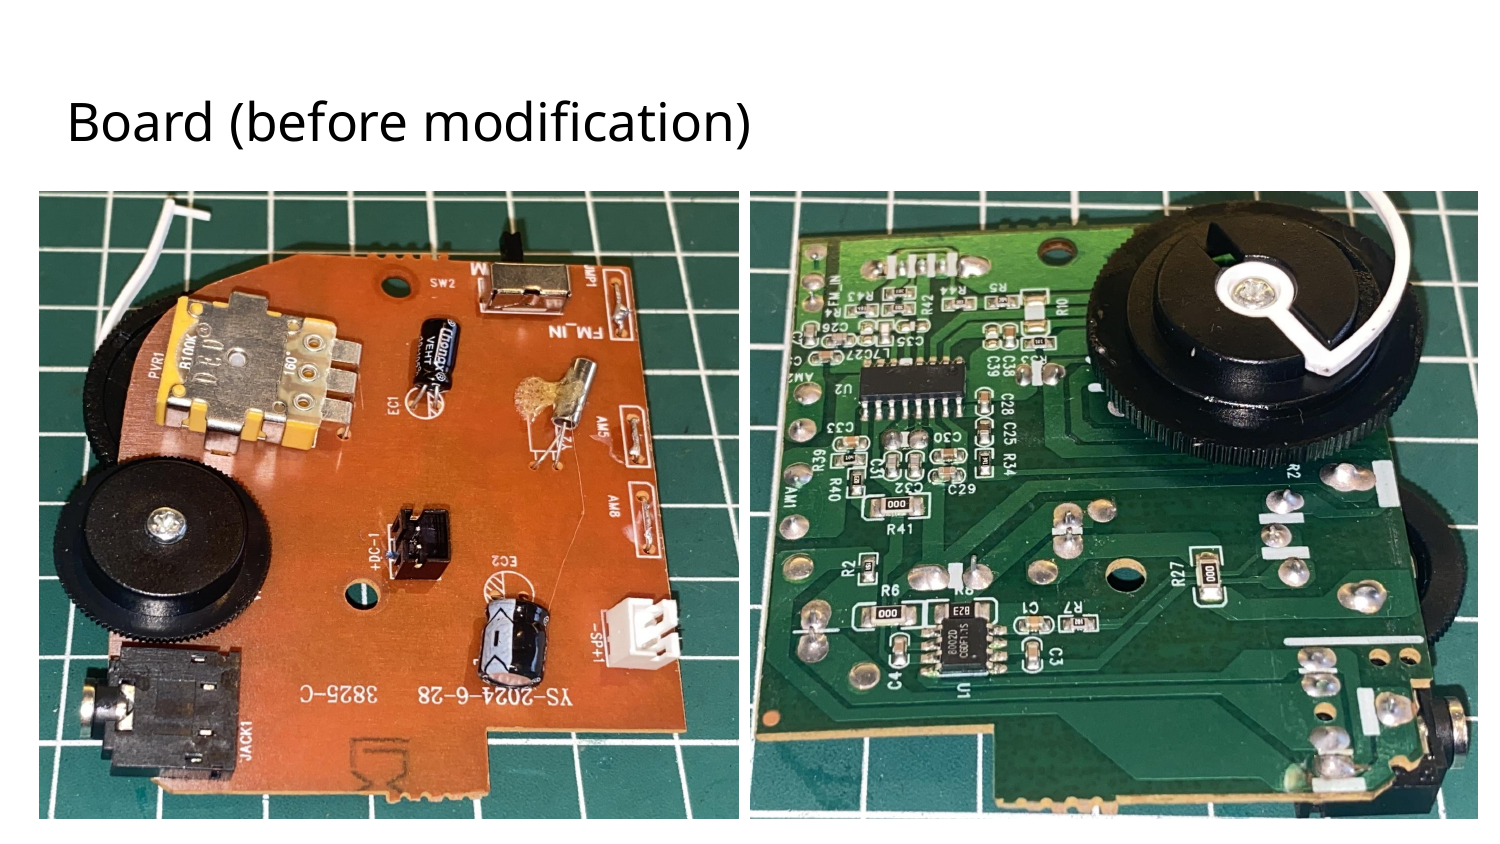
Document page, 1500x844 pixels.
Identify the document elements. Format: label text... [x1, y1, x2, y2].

picture [749, 191, 1478, 819]
title Board (before modification) [51, 72, 1449, 167]
picture [39, 191, 739, 819]
